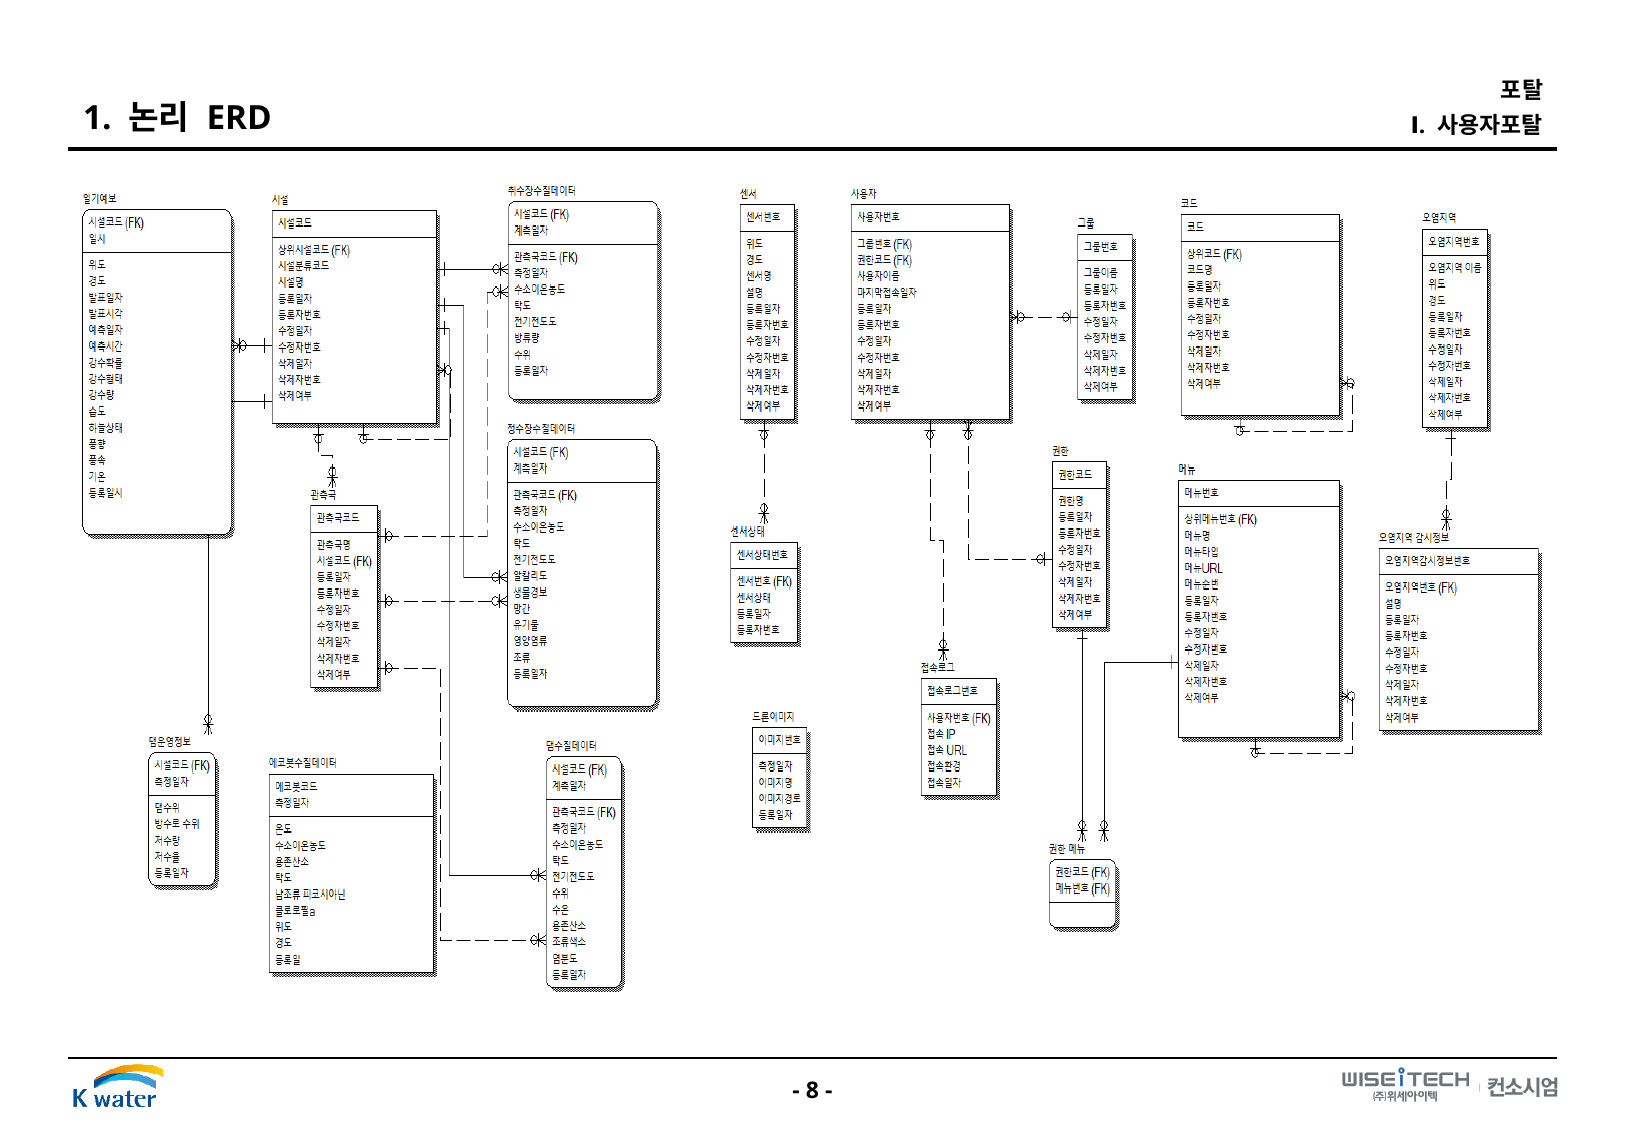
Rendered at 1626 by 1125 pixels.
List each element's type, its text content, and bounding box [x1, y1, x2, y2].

picture [1333, 1062, 1563, 1110]
list 포탈 [1097, 76, 1558, 106]
picture [71, 1062, 167, 1110]
list 1. 논리 ERD [68, 93, 1084, 141]
picture [68, 166, 1563, 1014]
list Ⅰ. 사용자포탈 [1097, 111, 1558, 141]
